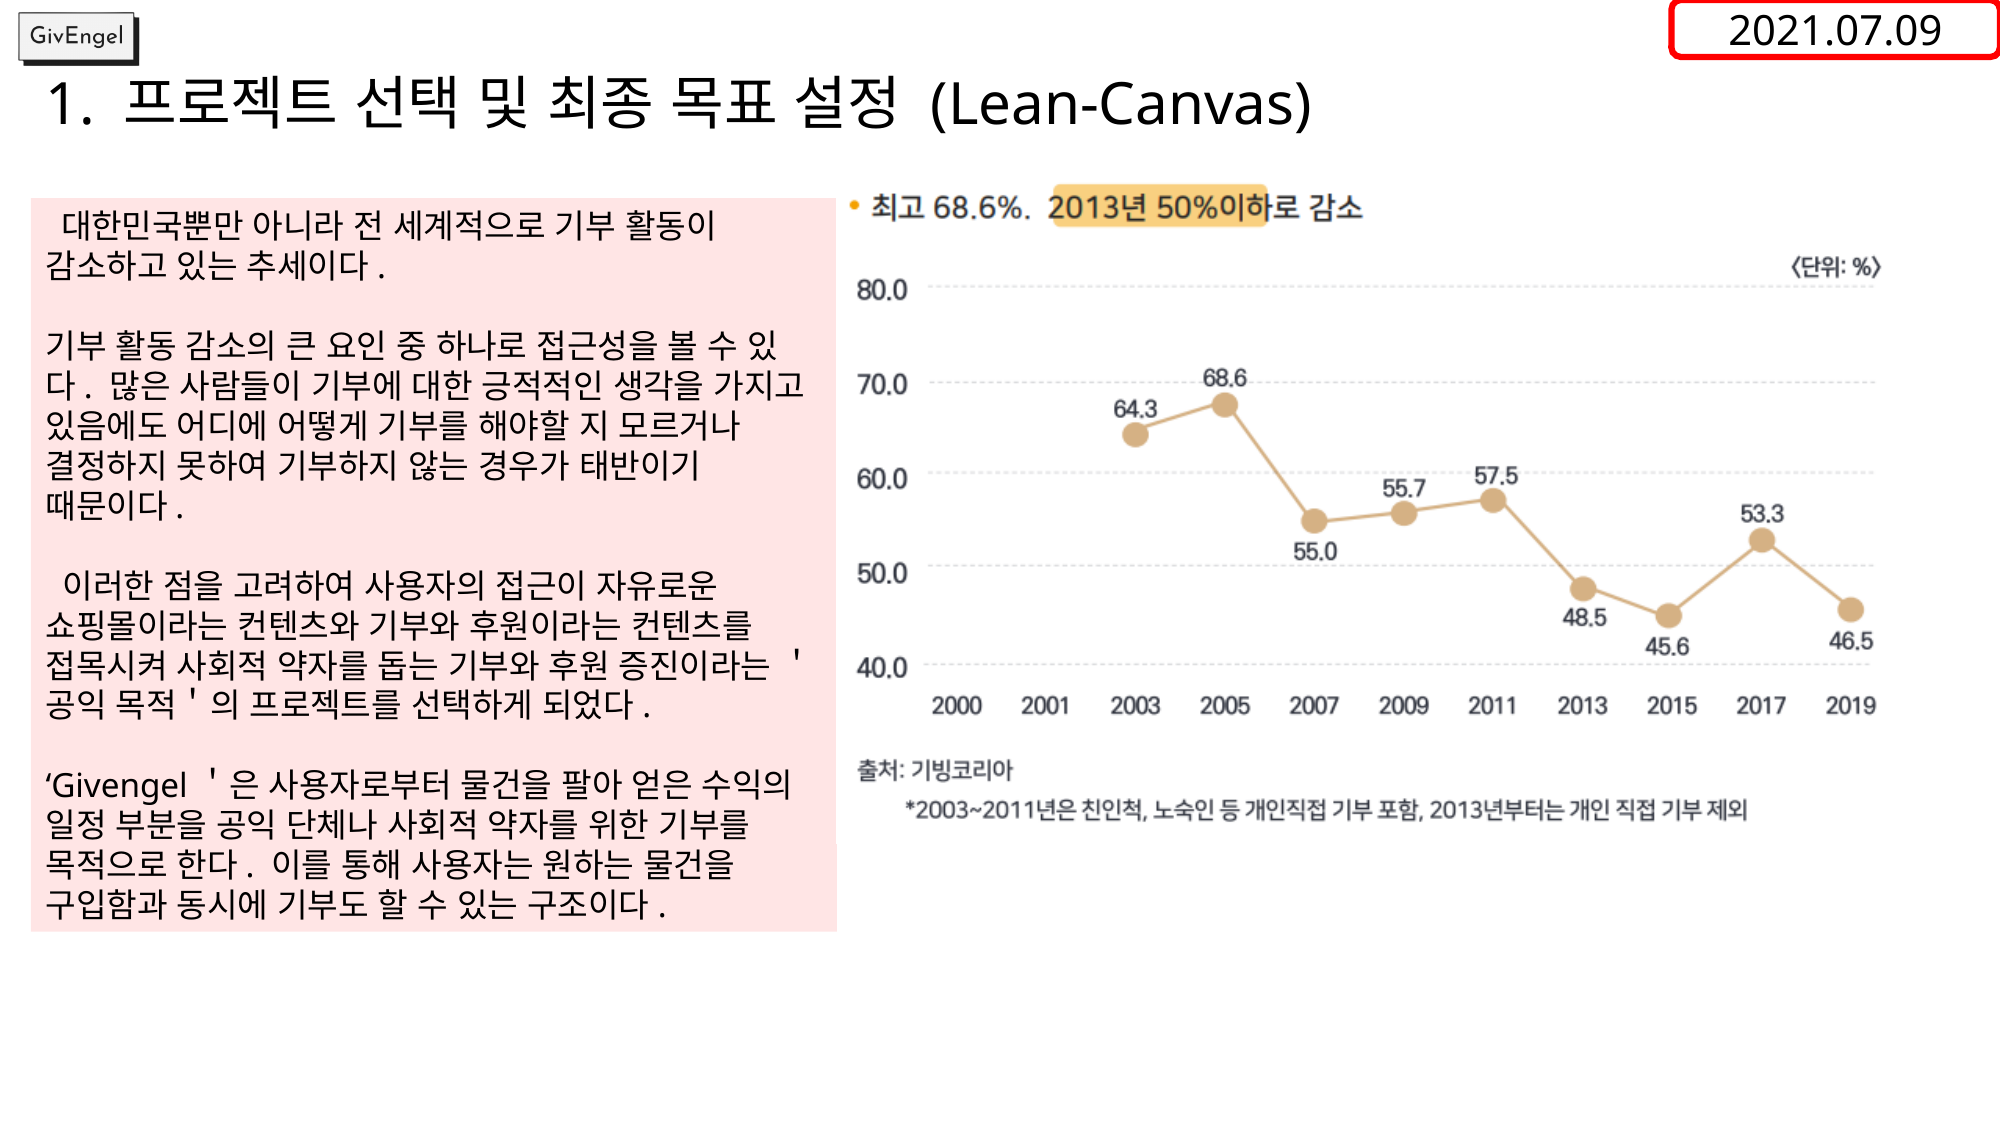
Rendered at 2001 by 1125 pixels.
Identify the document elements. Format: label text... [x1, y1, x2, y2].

picture [836, 172, 1897, 844]
text_box 1. 프로젝트 선택 및 최종 목표 설정 (Lean-Canvas) [30, 38, 1367, 145]
picture [0, 0, 157, 82]
text_box 2021.07.09 [1670, 0, 2000, 59]
text_box 대한민국뿐만 아니라 전 세계적으로 기부 활동이 감소하고 있는 추세이다. 기부 활동 감소의 큰 요인 중 하나로 접근성을 볼 수 있다. 많은 사람들이 기부에 대한 긍적적인 생각을 가지고 있음에도 어디에 어떻게 기부를 해야할 지 모르거나 결정하지 못하여 기부하지 않는 경우가 태반이기 때문이다. 이러한 점을 고려하여 사용자의 접근이 자유로운 쇼핑몰이라는 컨텐츠와 기부와 후원이라는 컨텐츠를 접목시켜 사회적 약자를 돕는 기부와 후원 증진이라는 ＇공익 목적＇의 프로젝트를 선택하게 되었다. ‘Givengel＇은 사용자로부터 물건을 팔아 얻은 수익의 일정 부분을 공익 단체나 사회적 약자를 위한 기부를 목적으로 한다. 이를 통해 사용자는 원하는 물건을 구입함과 동시에 기부도 할 수 있는 구조이다. [30, 198, 837, 932]
